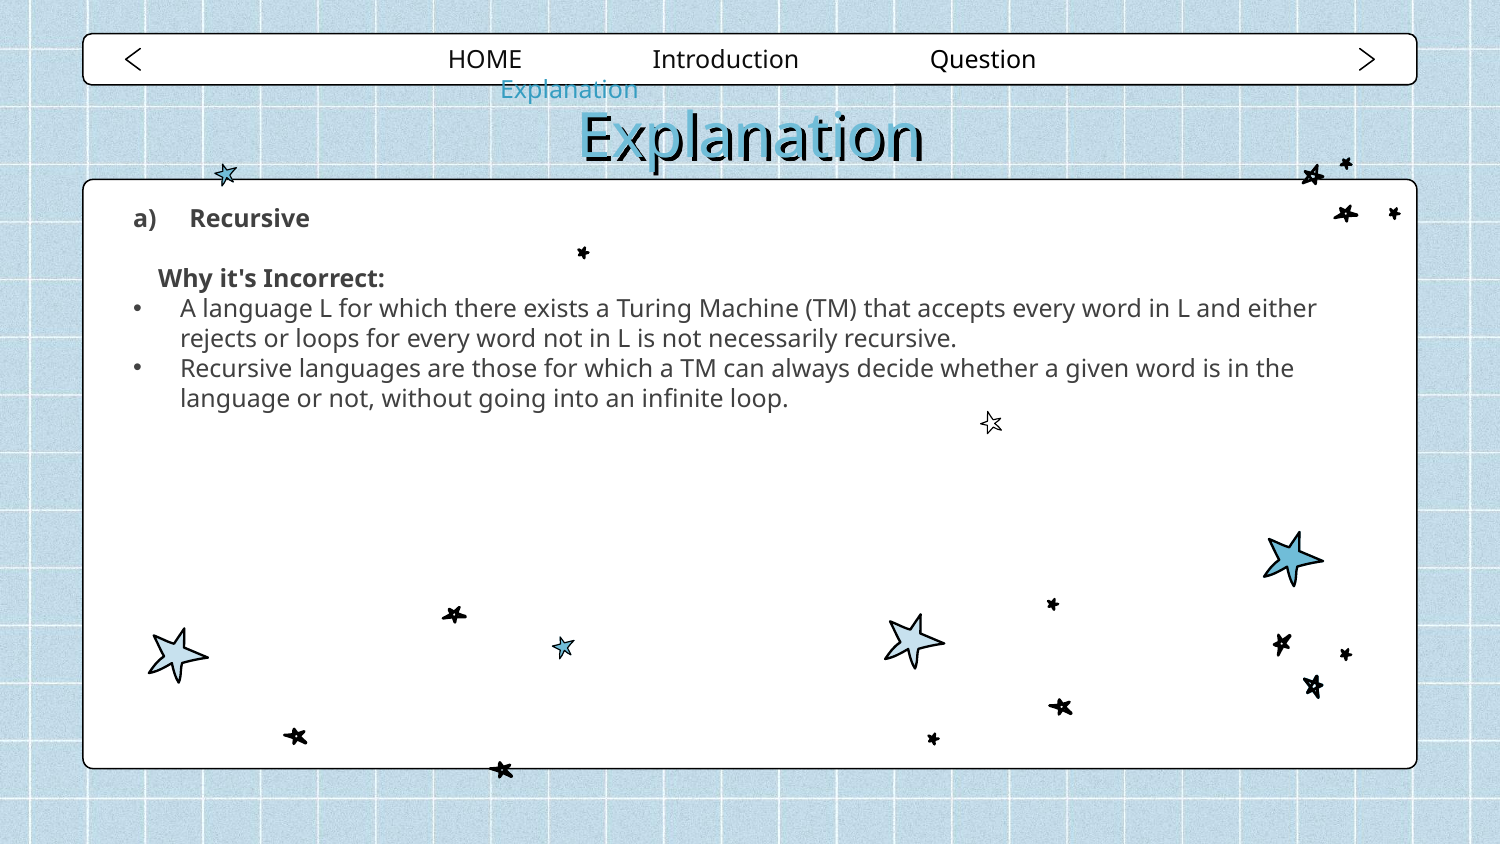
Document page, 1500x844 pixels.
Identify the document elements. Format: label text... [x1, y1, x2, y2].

title Explanation [118, 93, 1382, 172]
text_box [577, 246, 590, 260]
text_box [1046, 597, 1060, 611]
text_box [1272, 633, 1353, 700]
text_box [282, 727, 308, 746]
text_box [552, 634, 576, 659]
list Recursive Why it's Incorrect: A language L for which there exists a Turing Machine (TM) that accepts every word in L and either rejects or loops for every word not in L is not necessarily recursive. Recursive languages are those for which a TM can always decide whether a given word is in the language or not, without going into an infinite loop. [118, 187, 1382, 759]
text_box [214, 162, 238, 187]
text_box [927, 732, 940, 746]
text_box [978, 410, 1003, 434]
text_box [149, 624, 205, 689]
text_box [1048, 698, 1073, 716]
text_box HOME Introduction Question Explanation [433, 35, 1125, 111]
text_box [885, 610, 941, 675]
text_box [1264, 528, 1320, 592]
text_box [82, 33, 1417, 85]
picture [0, 0, 1500, 844]
text_box [488, 761, 514, 779]
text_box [1301, 156, 1402, 223]
text_box [441, 606, 467, 624]
